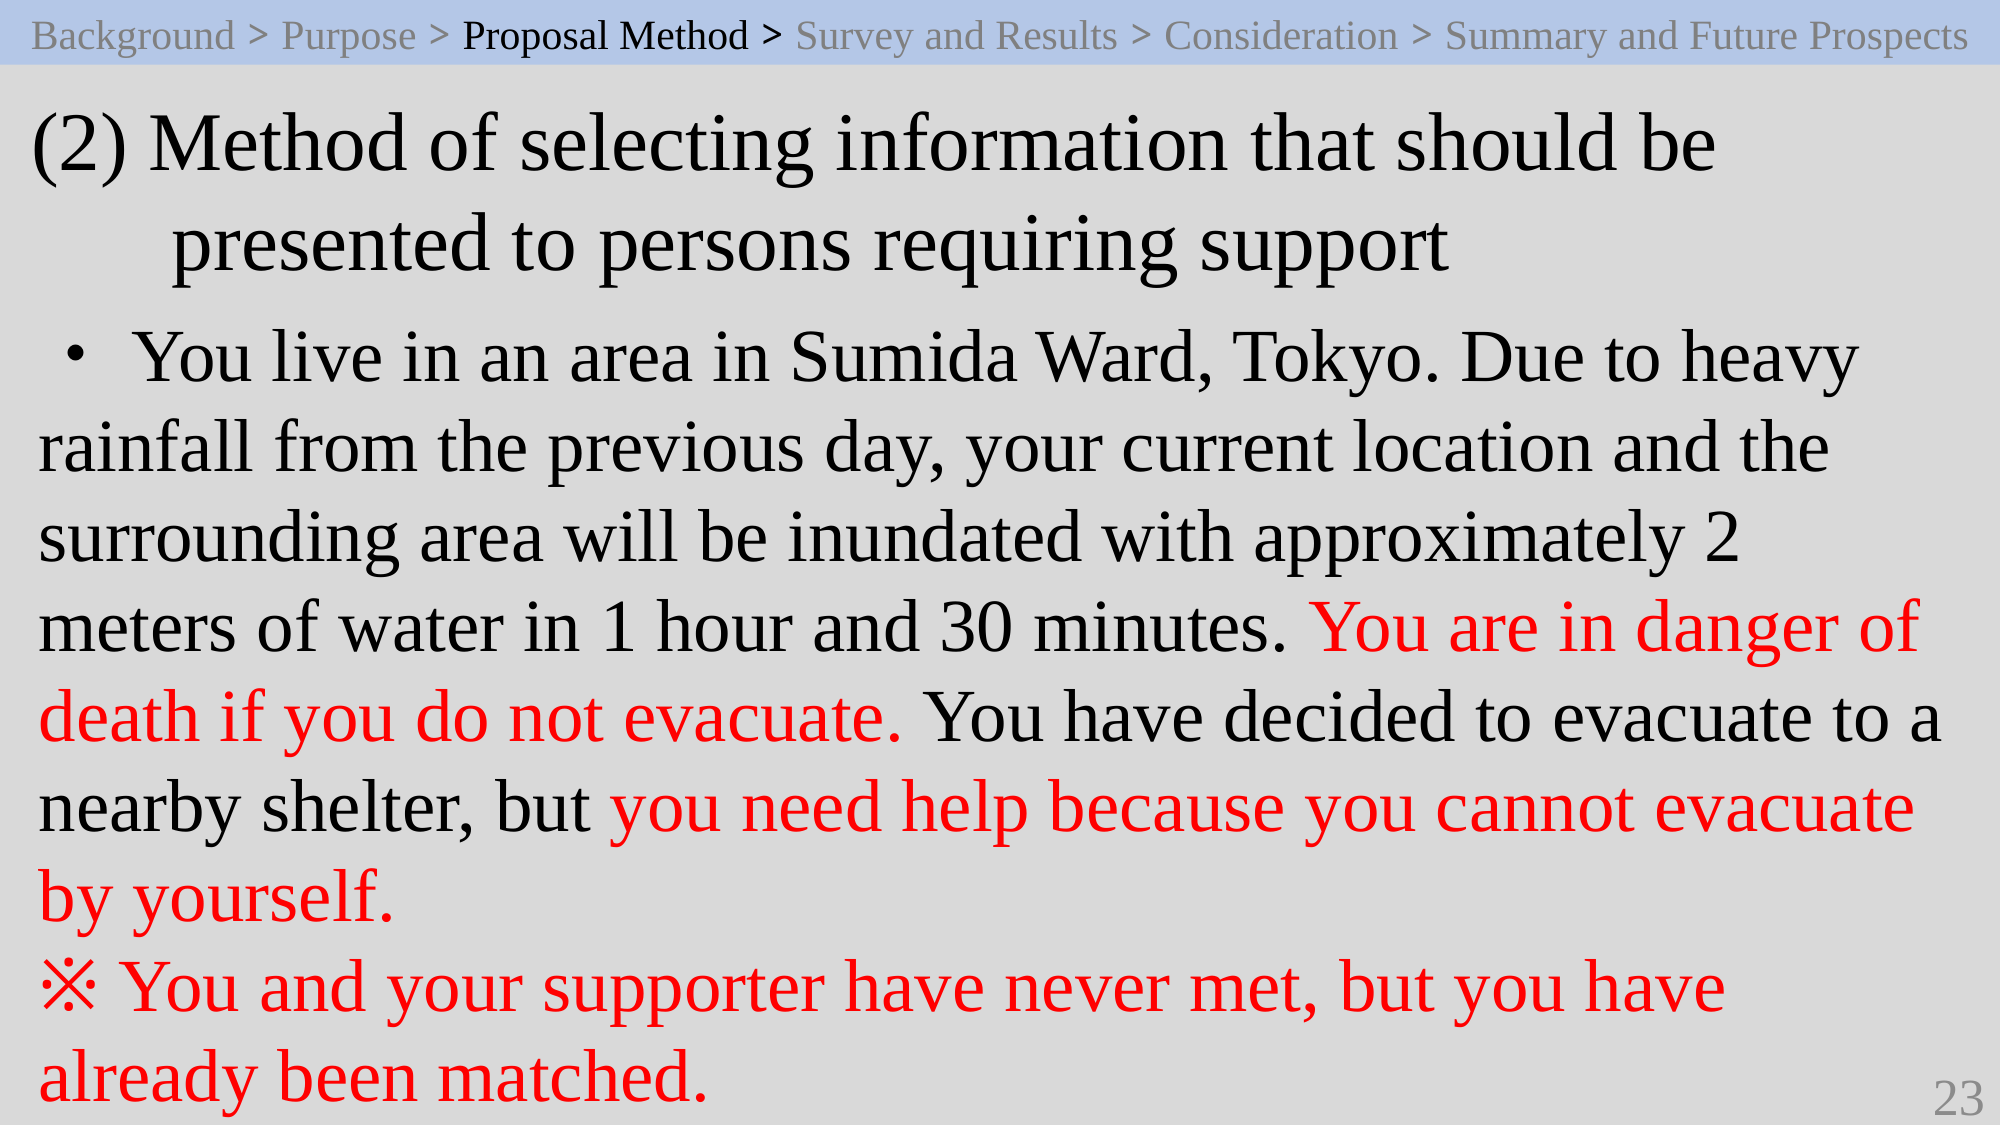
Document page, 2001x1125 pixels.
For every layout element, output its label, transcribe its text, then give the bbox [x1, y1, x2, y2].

text_box Background > Purpose > Proposal Method > Survey and Results > Consideration > Summary and Future Prospects [0, 0, 2000, 65]
text_box (2) Method of selecting information that should be presented to persons requiring support [16, 79, 2000, 295]
text_box ・You live in an area in Sumida Ward, Tokyo. Due to heavy rainfall from the previous day, your current location and the surrounding area will be inundated with approximately 2 meters of water in 1 hour and 30 minutes. You are in danger of death if you do not evacuate. You have decided to evacuate to a nearby shelter, but you need help because you cannot evacuate by yourself. ※ You and your supporter have never met, but you have already been matched. [23, 298, 1977, 1124]
slide_number 23 [1550, 1065, 2000, 1125]
